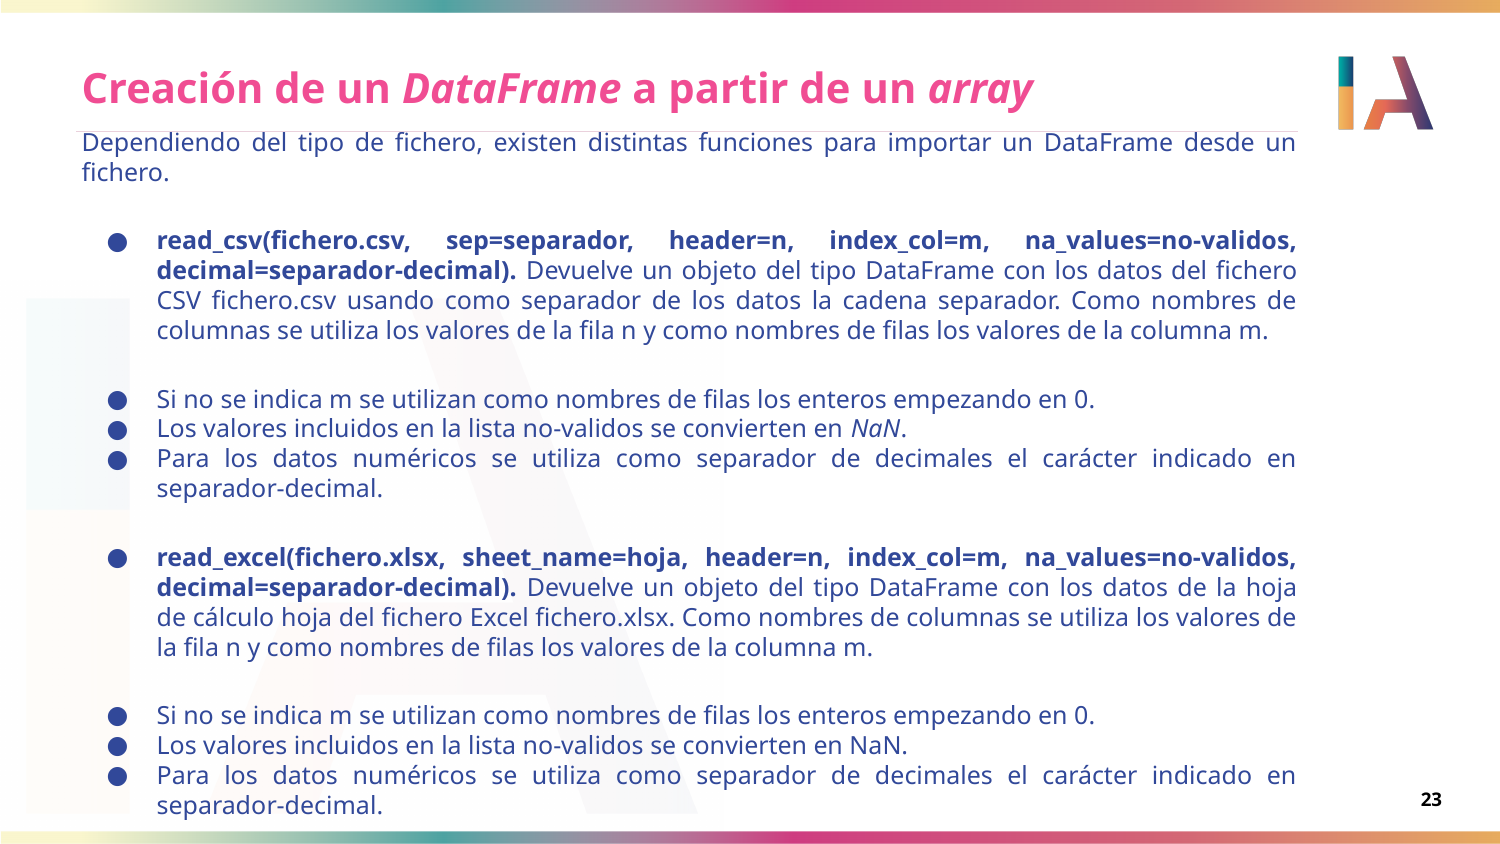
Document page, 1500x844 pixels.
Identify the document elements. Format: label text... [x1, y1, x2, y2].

picture [1335, 54, 1437, 132]
picture [0, 0, 1500, 13]
slide_number ‹#› [1414, 781, 1457, 829]
text_box Dependiendo del tipo de fichero, existen distintas funciones para importar un DataFrame desde un fichero. read_csv(fichero.csv, sep=separador, header=n, index_col=m, na_values=no-validos, decimal=separador-decimal). Devuelve un objeto del tipo DataFrame con los datos del fichero CSV fichero.csv usando como separador de los datos la cadena separador. Como nombres de columnas se utiliza los valores de la fila n y como nombres de filas los valores de la columna m. Si no se indica m se utilizan como nombres de filas los enteros empezando en 0. Los valores incluidos en la lista no-validos se convierten en NaN. Para los datos numéricos se utiliza como separador de decimales el carácter indicado en separador-decimal. read_excel(fichero.xlsx, sheet_name=hoja, header=n, index_col=m, na_values=no-validos, decimal=separador-decimal). Devuelve un objeto del tipo DataFrame con los datos de la hoja de cálculo hoja del fichero Excel fichero.xlsx. Como nombres de columnas se utiliza los valores de la fila n y como nombres de filas los valores de la columna m. Si no se indica m se utilizan como nombres de filas los enteros empezando en 0. Los valores incluidos en la lista no-validos se convierten en NaN. Para los datos numéricos se utiliza como separador de decimales el carácter indicado en separador-decimal. [725, 280, 1305, 700]
picture [0, 280, 1500, 844]
list Creación de un DataFrame a partir de un array [76, 59, 1330, 116]
